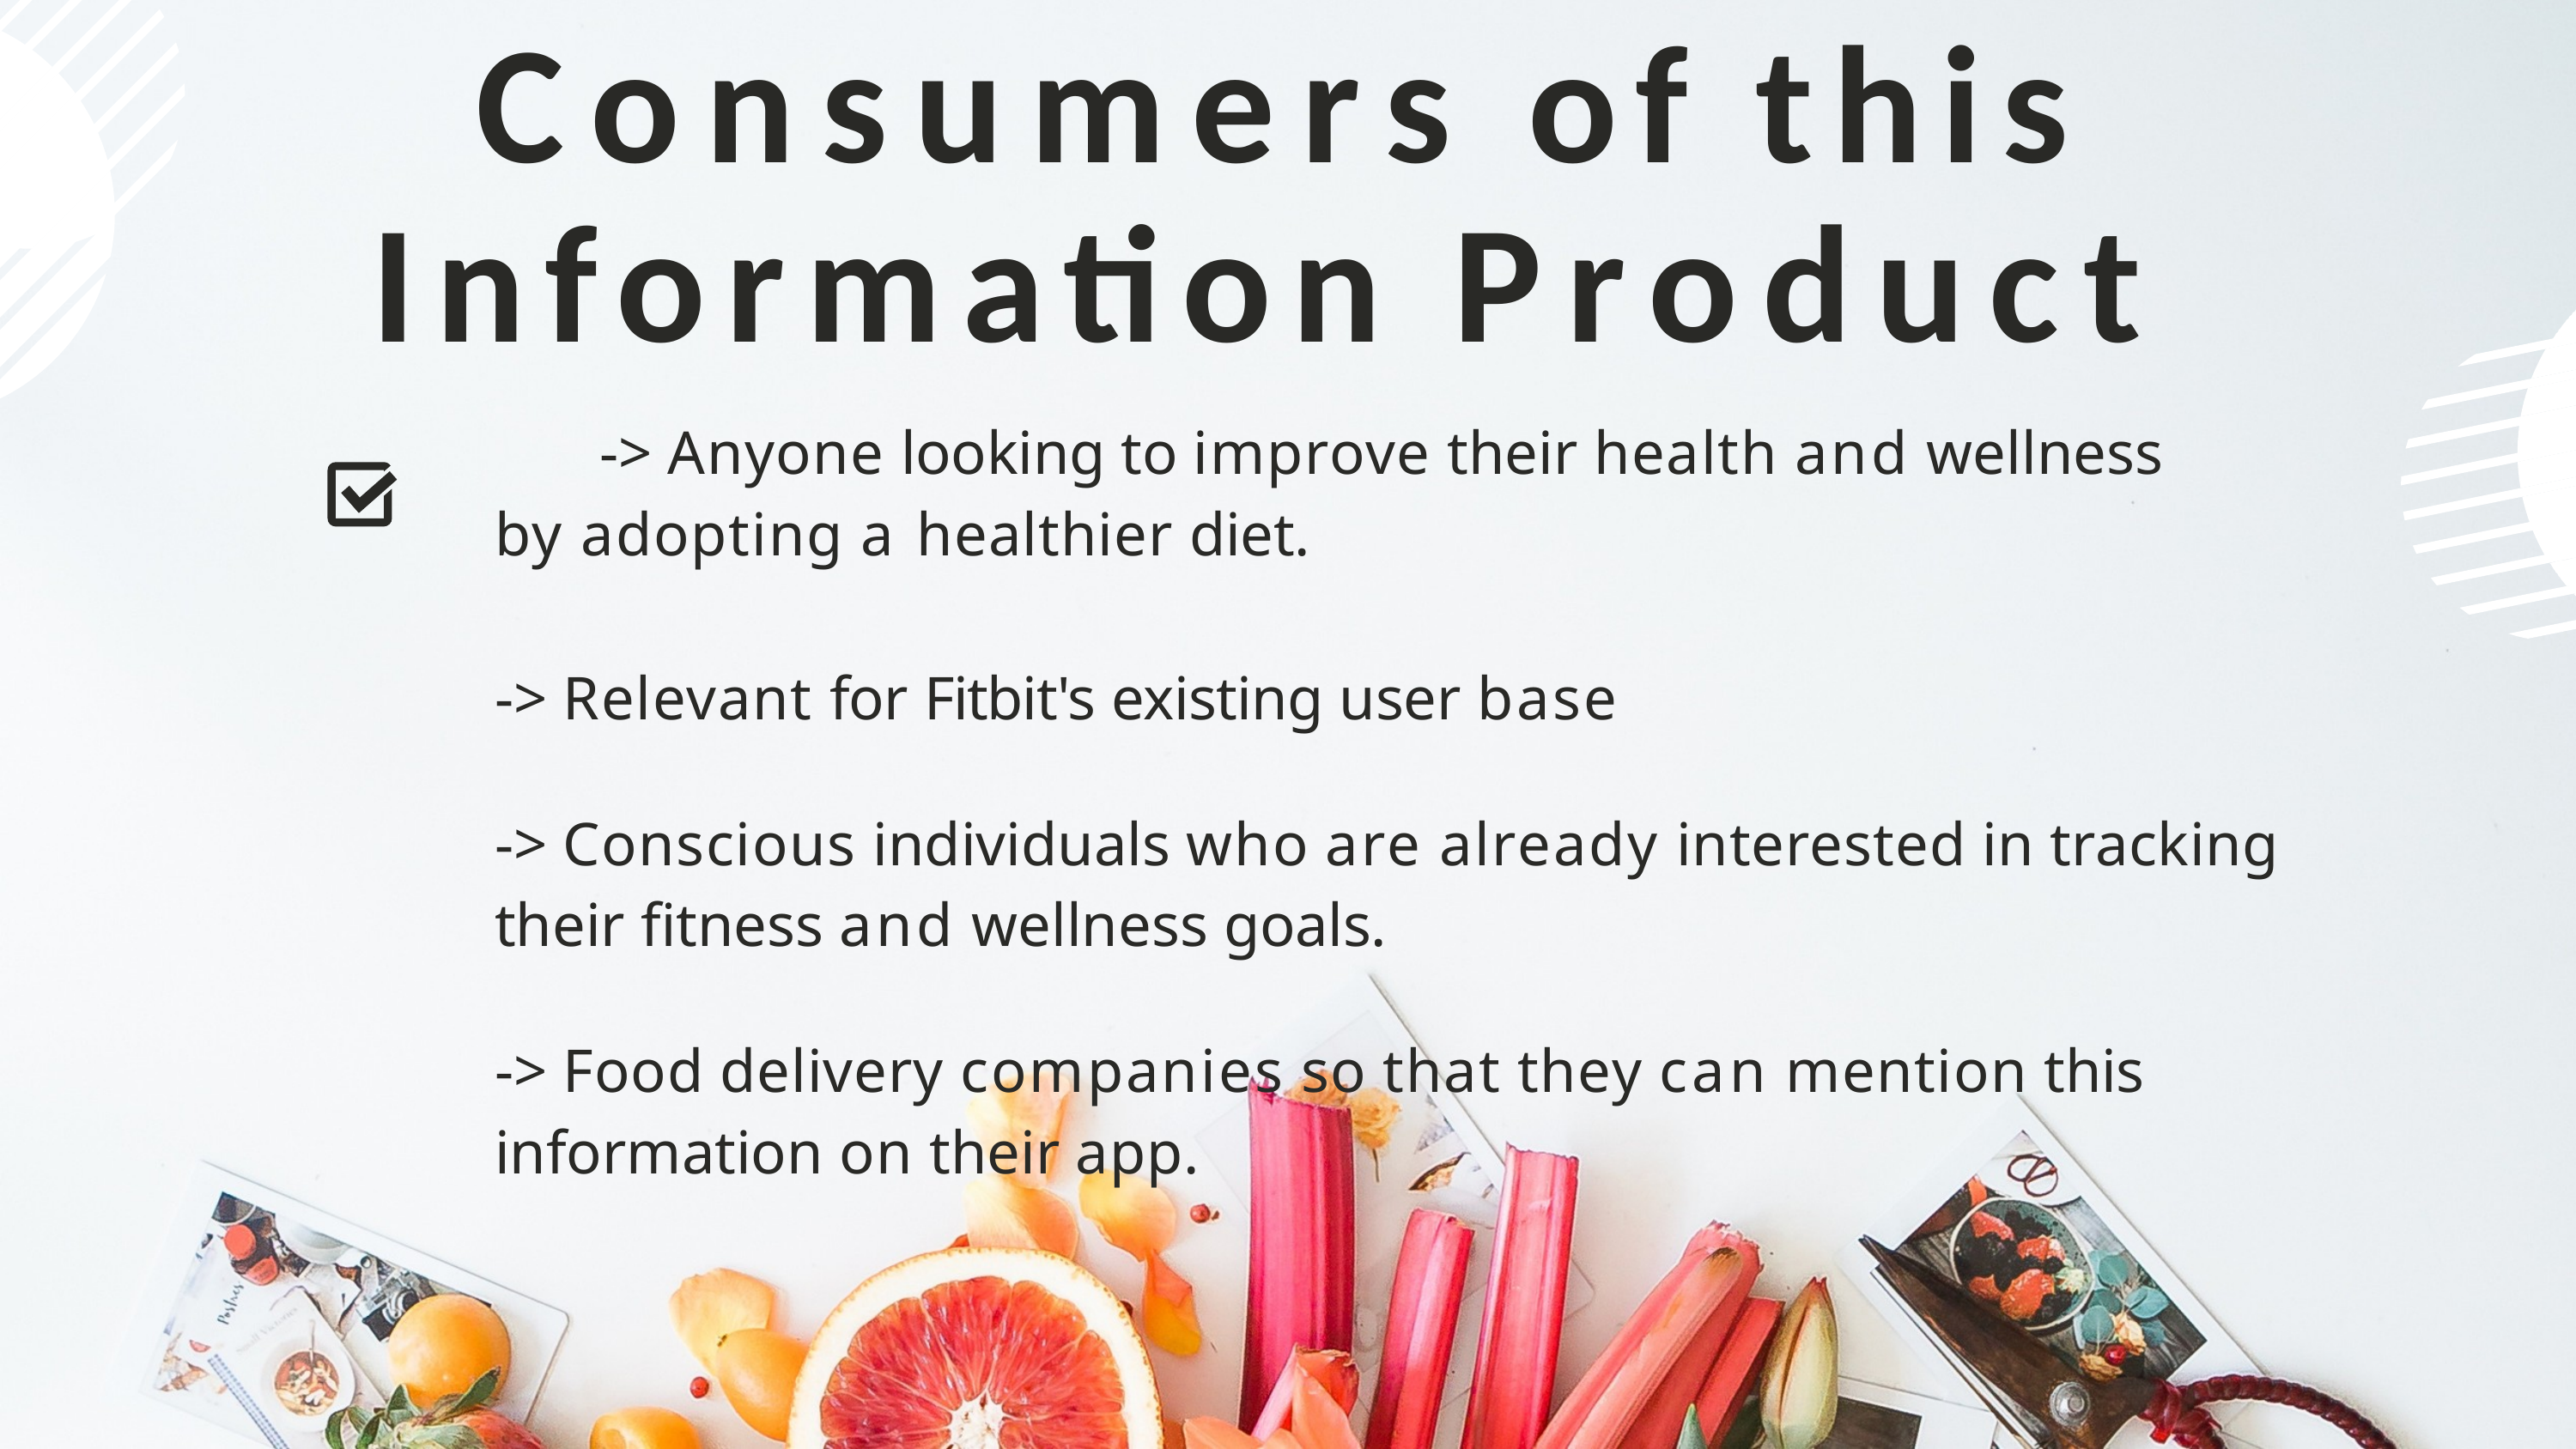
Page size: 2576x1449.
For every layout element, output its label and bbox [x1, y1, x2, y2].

text_box [0, 0, 2576, 640]
text_box [0, 649, 2576, 1449]
